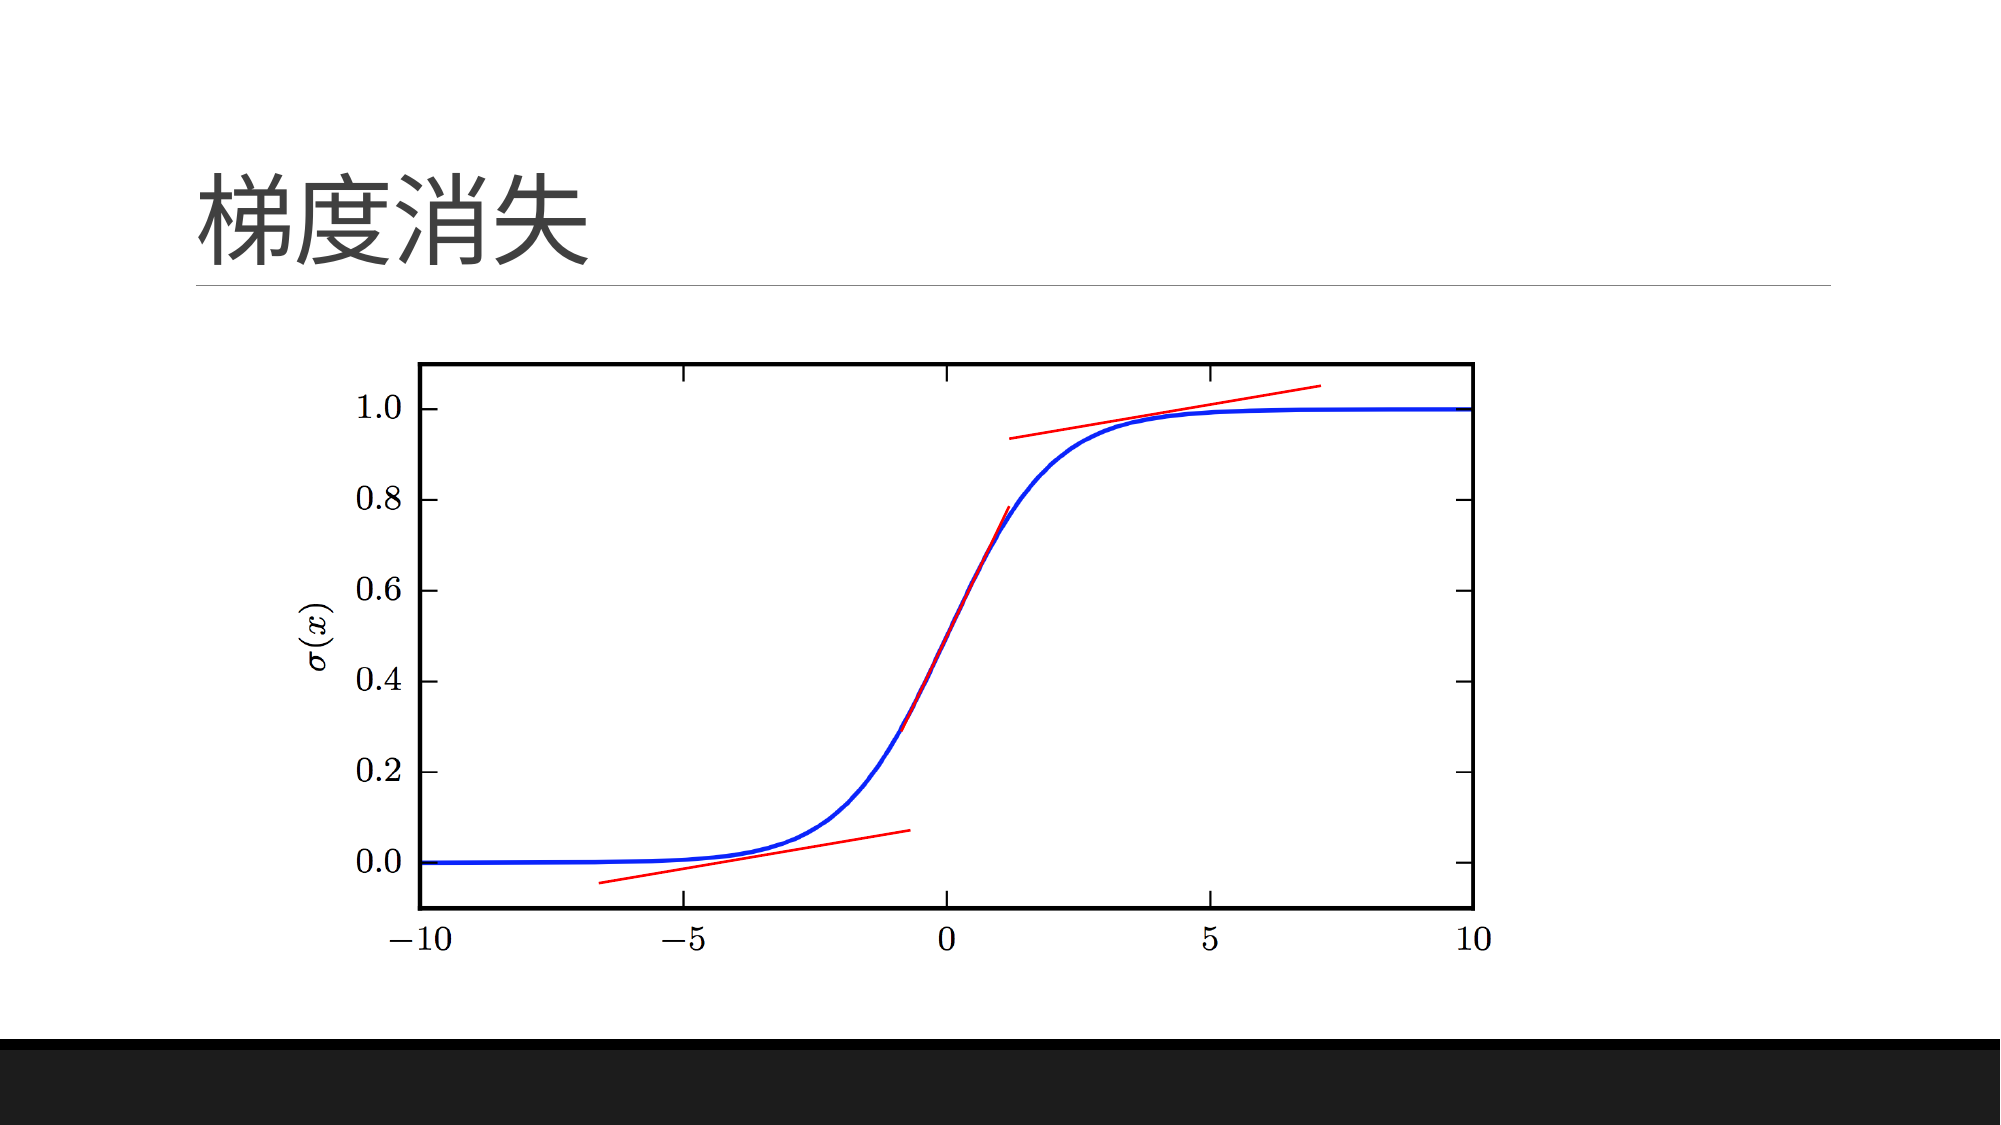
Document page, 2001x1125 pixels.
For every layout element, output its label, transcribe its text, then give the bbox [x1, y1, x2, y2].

picture [292, 336, 1507, 965]
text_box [598, 829, 911, 884]
title 梯度消失 [180, 47, 1830, 285]
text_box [900, 505, 1010, 732]
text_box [1008, 385, 1322, 440]
